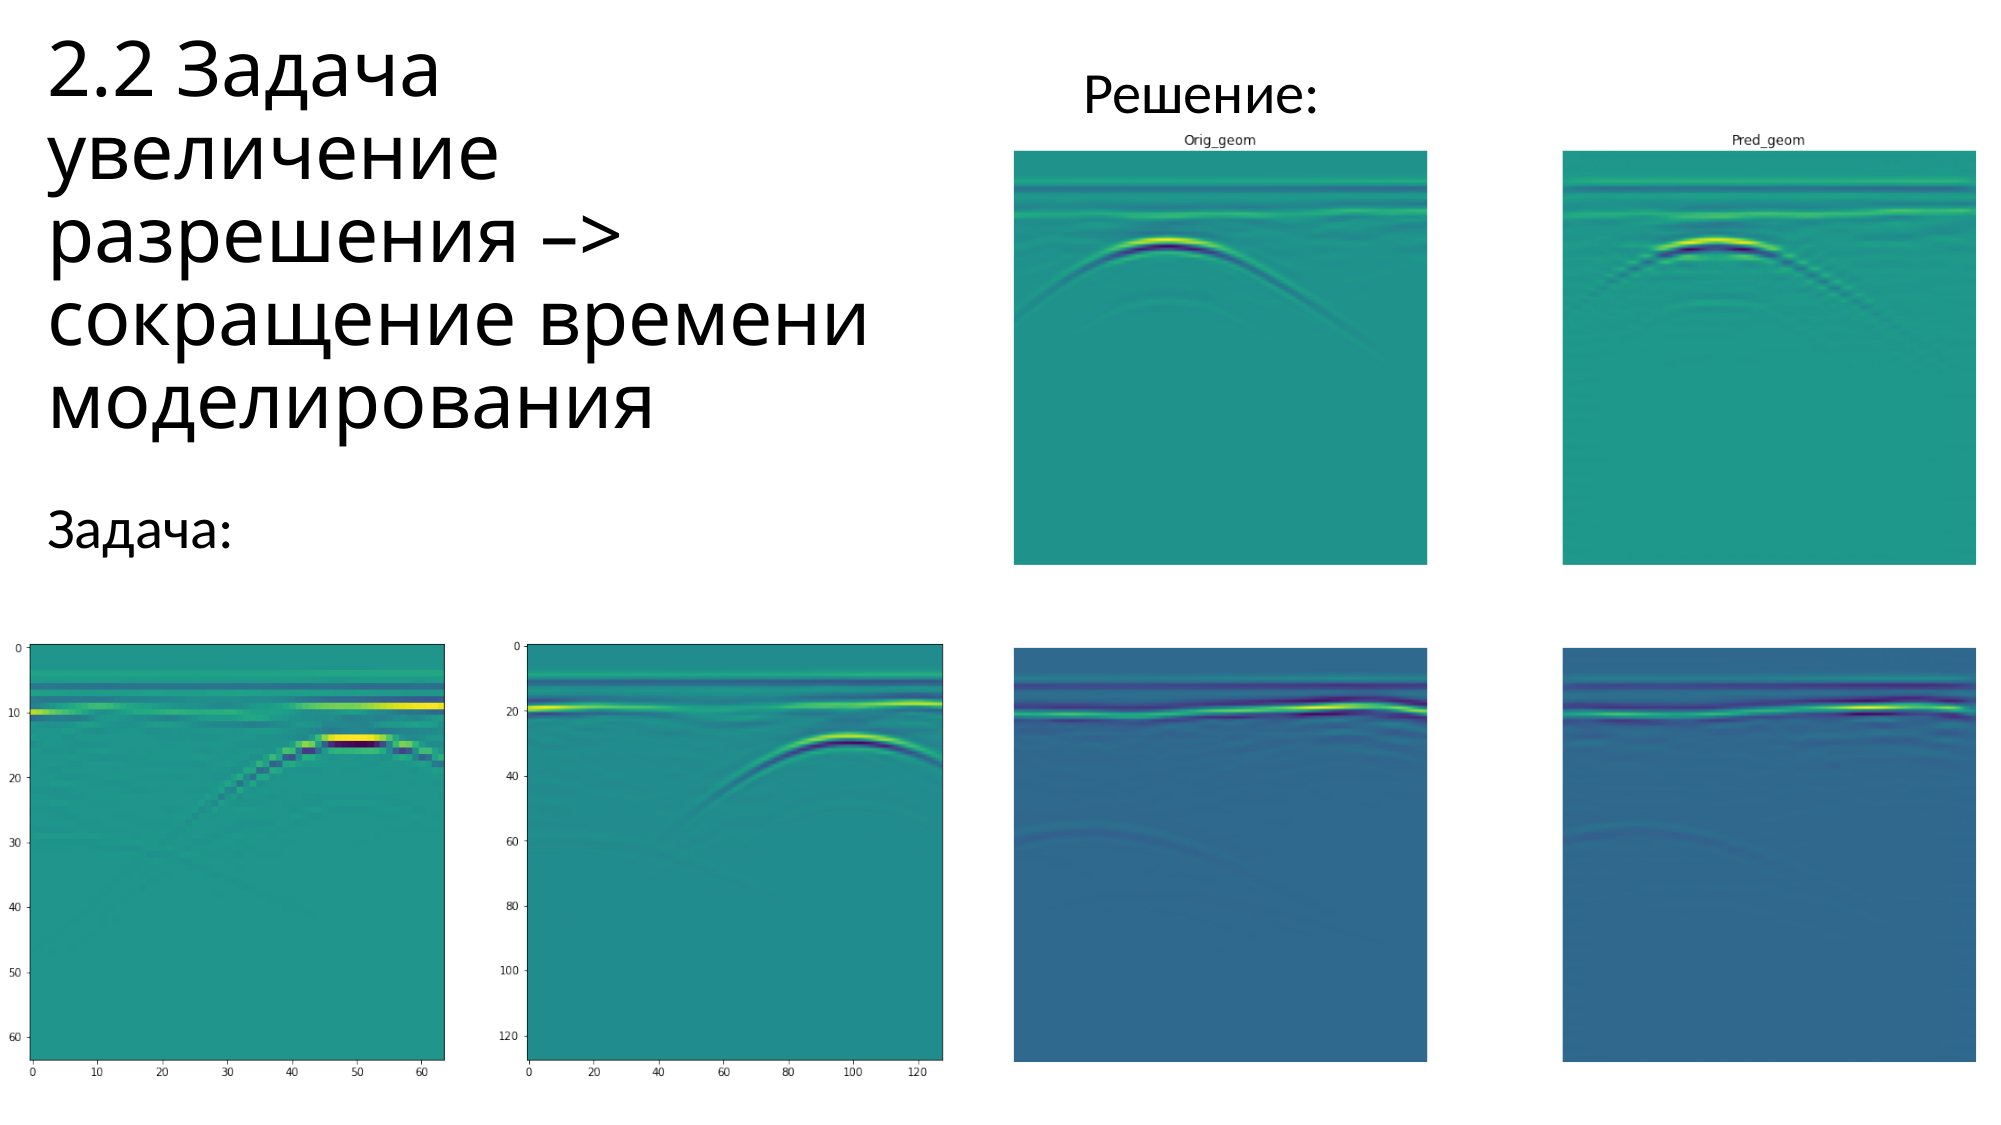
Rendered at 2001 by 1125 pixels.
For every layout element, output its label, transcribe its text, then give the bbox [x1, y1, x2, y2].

title 2.2 Задача увеличение разрешения –> сокращение времени моделирования [32, 20, 932, 455]
text_box Решение: [1068, 55, 1945, 126]
picture [0, 634, 950, 1086]
list Задача: [32, 490, 909, 634]
picture [999, 126, 1983, 1070]
